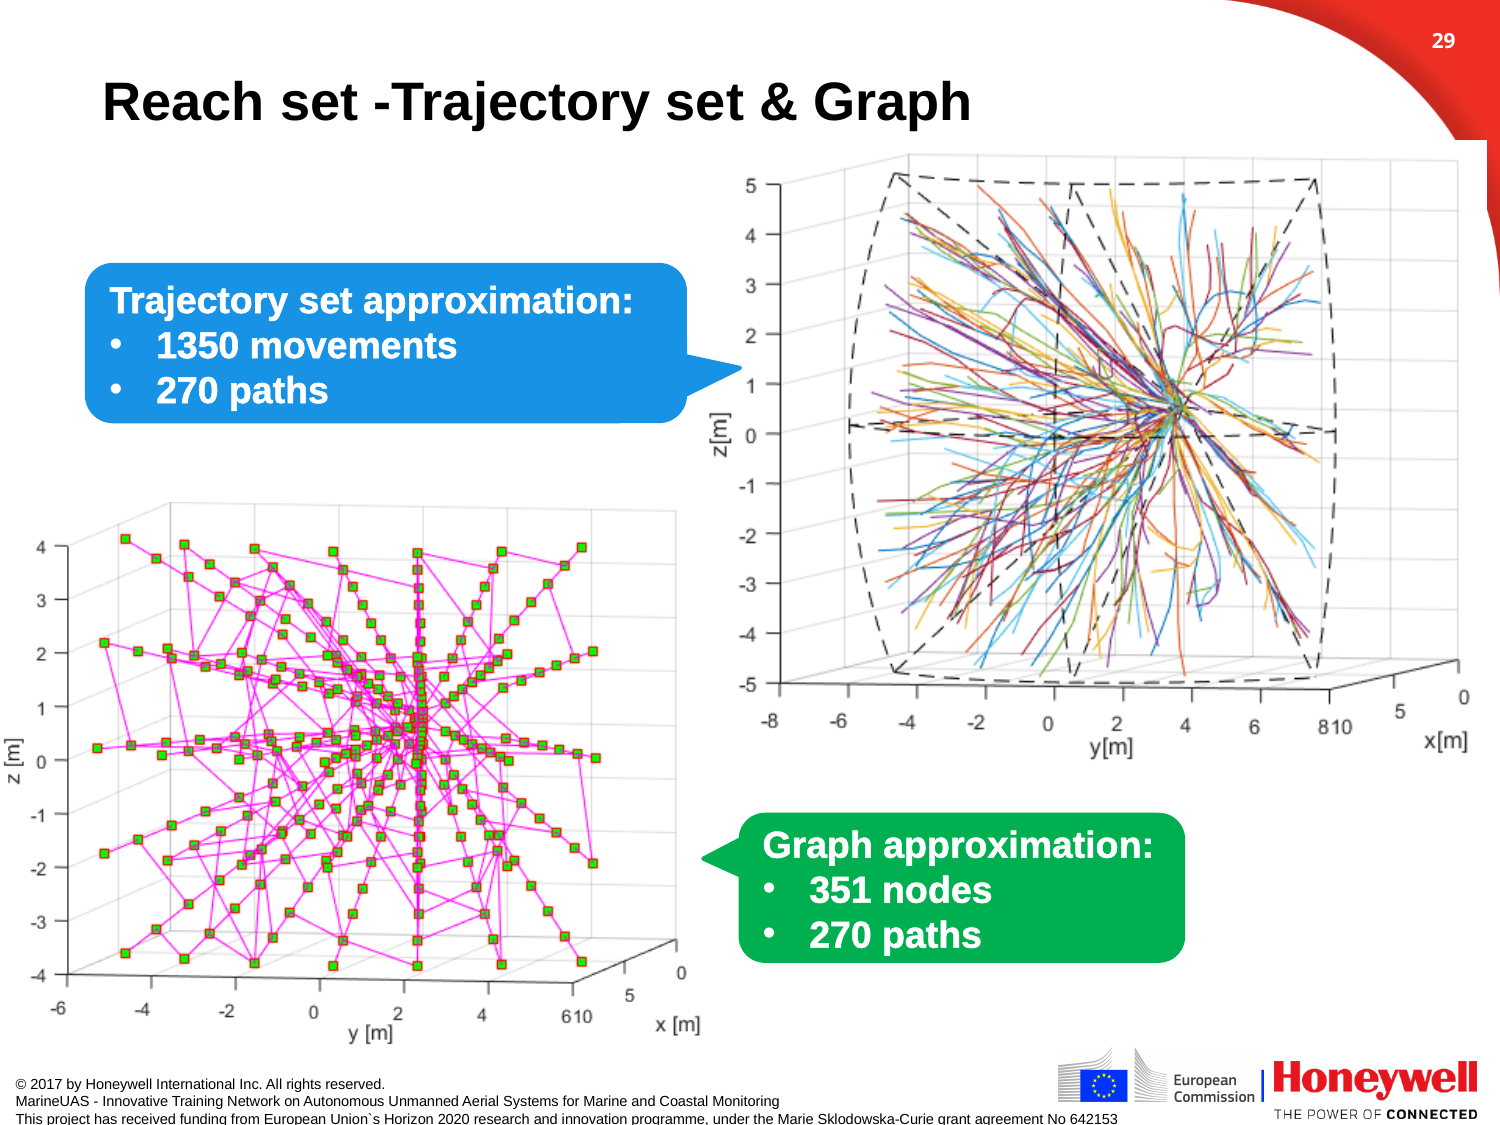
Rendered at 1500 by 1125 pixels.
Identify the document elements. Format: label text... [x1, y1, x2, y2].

text_box Trajectory set approximation: 1350 movements 270 paths [84, 262, 703, 424]
picture [1058, 1047, 1264, 1102]
picture [0, 0, 1500, 1062]
title Reach set -Trajectory set & Graph [86, 58, 1347, 141]
slide_number 28 [1416, 0, 1500, 83]
text_box Graph approximation: 351 nodes 270 paths [713, 812, 1186, 963]
picture [1274, 1061, 1477, 1119]
